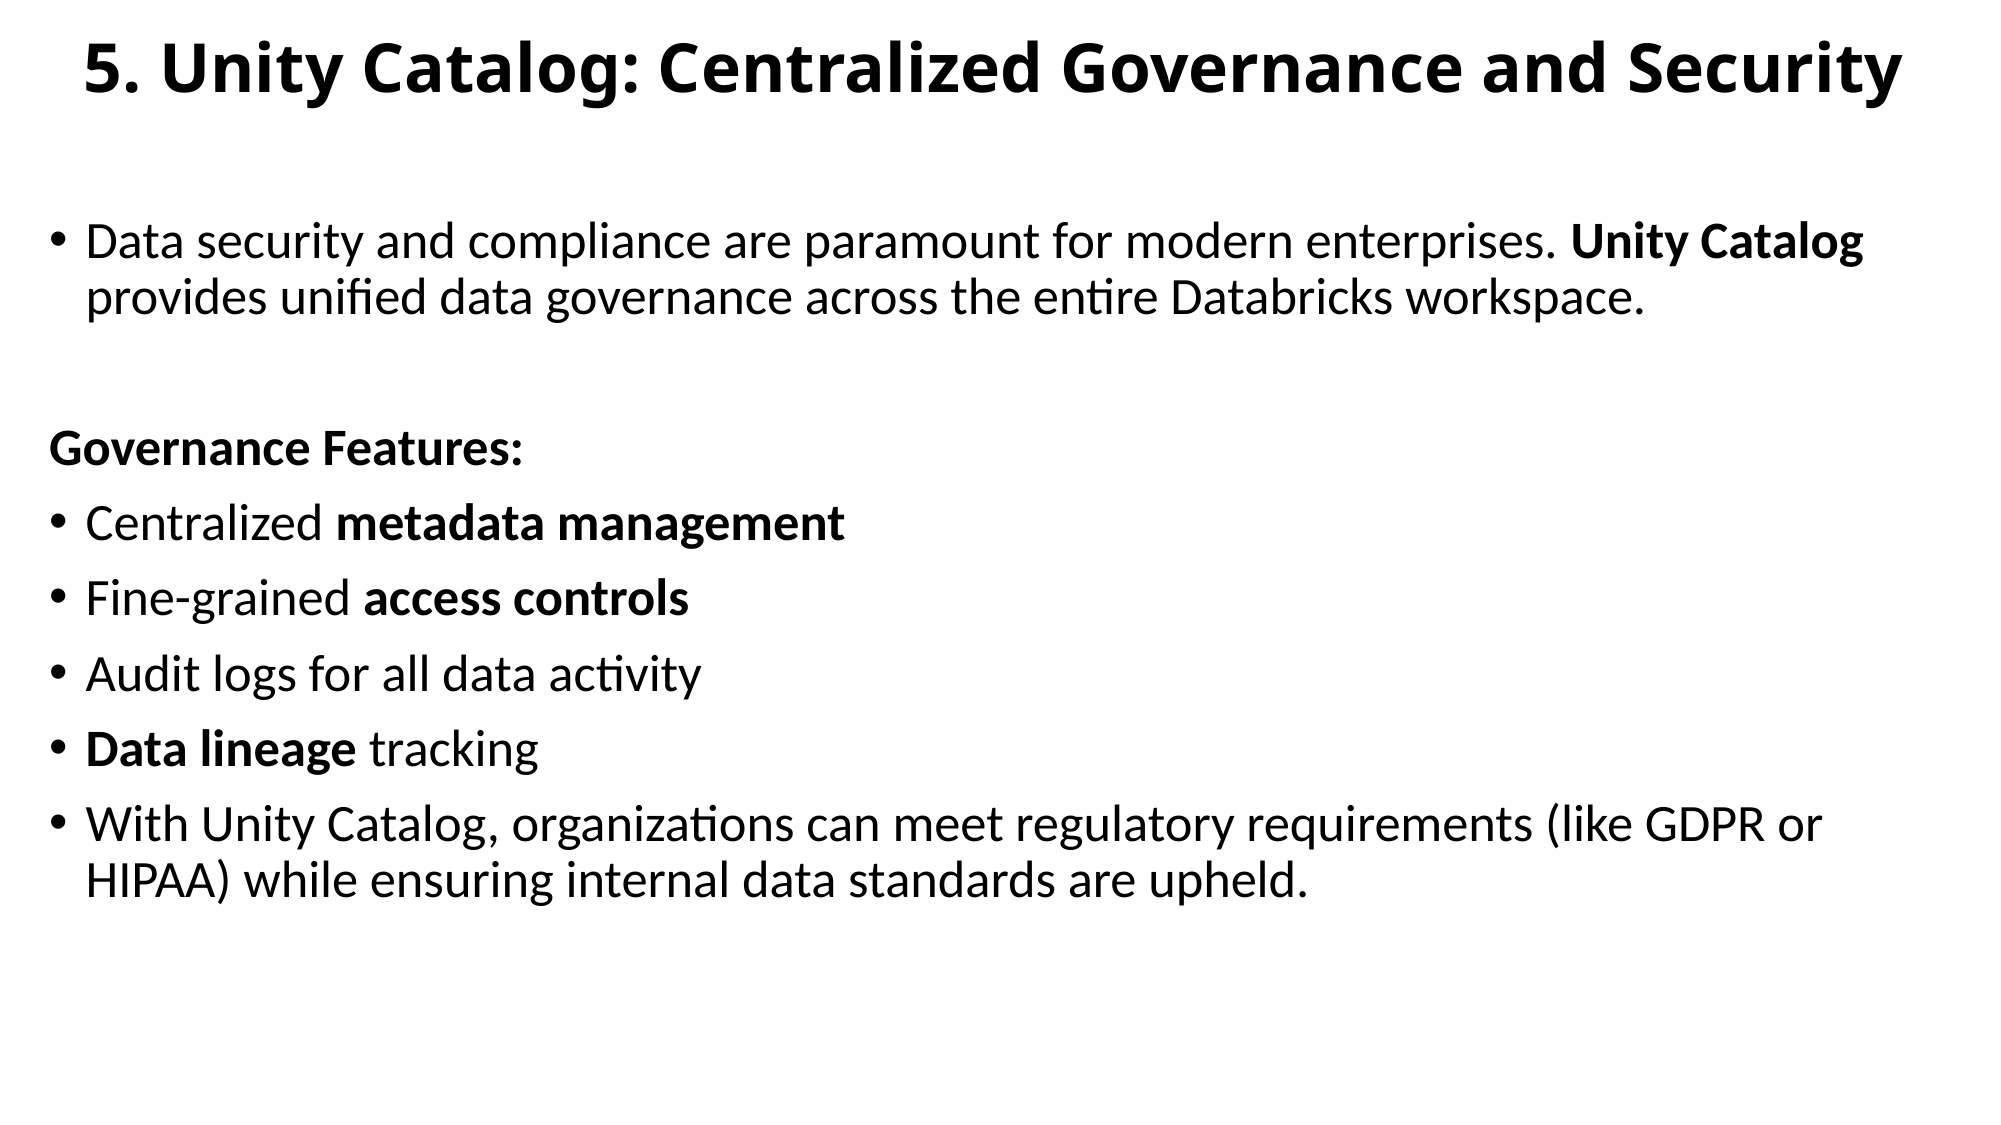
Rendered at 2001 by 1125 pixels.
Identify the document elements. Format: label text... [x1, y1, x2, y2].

list Data security and compliance are paramount for modern enterprises. Unity Catalog provides unified data governance across the entire Databricks workspace. Governance Features: Centralized metadata management Fine-grained access controls Audit logs for all data activity Data lineage tracking With Unity Catalog, organizations can meet regulatory requirements (like GDPR or HIPAA) while ensuring internal data standards are upheld. [34, 205, 1947, 920]
title 5. Unity Catalog: Centralized Governance and Security [68, 3, 1932, 205]
